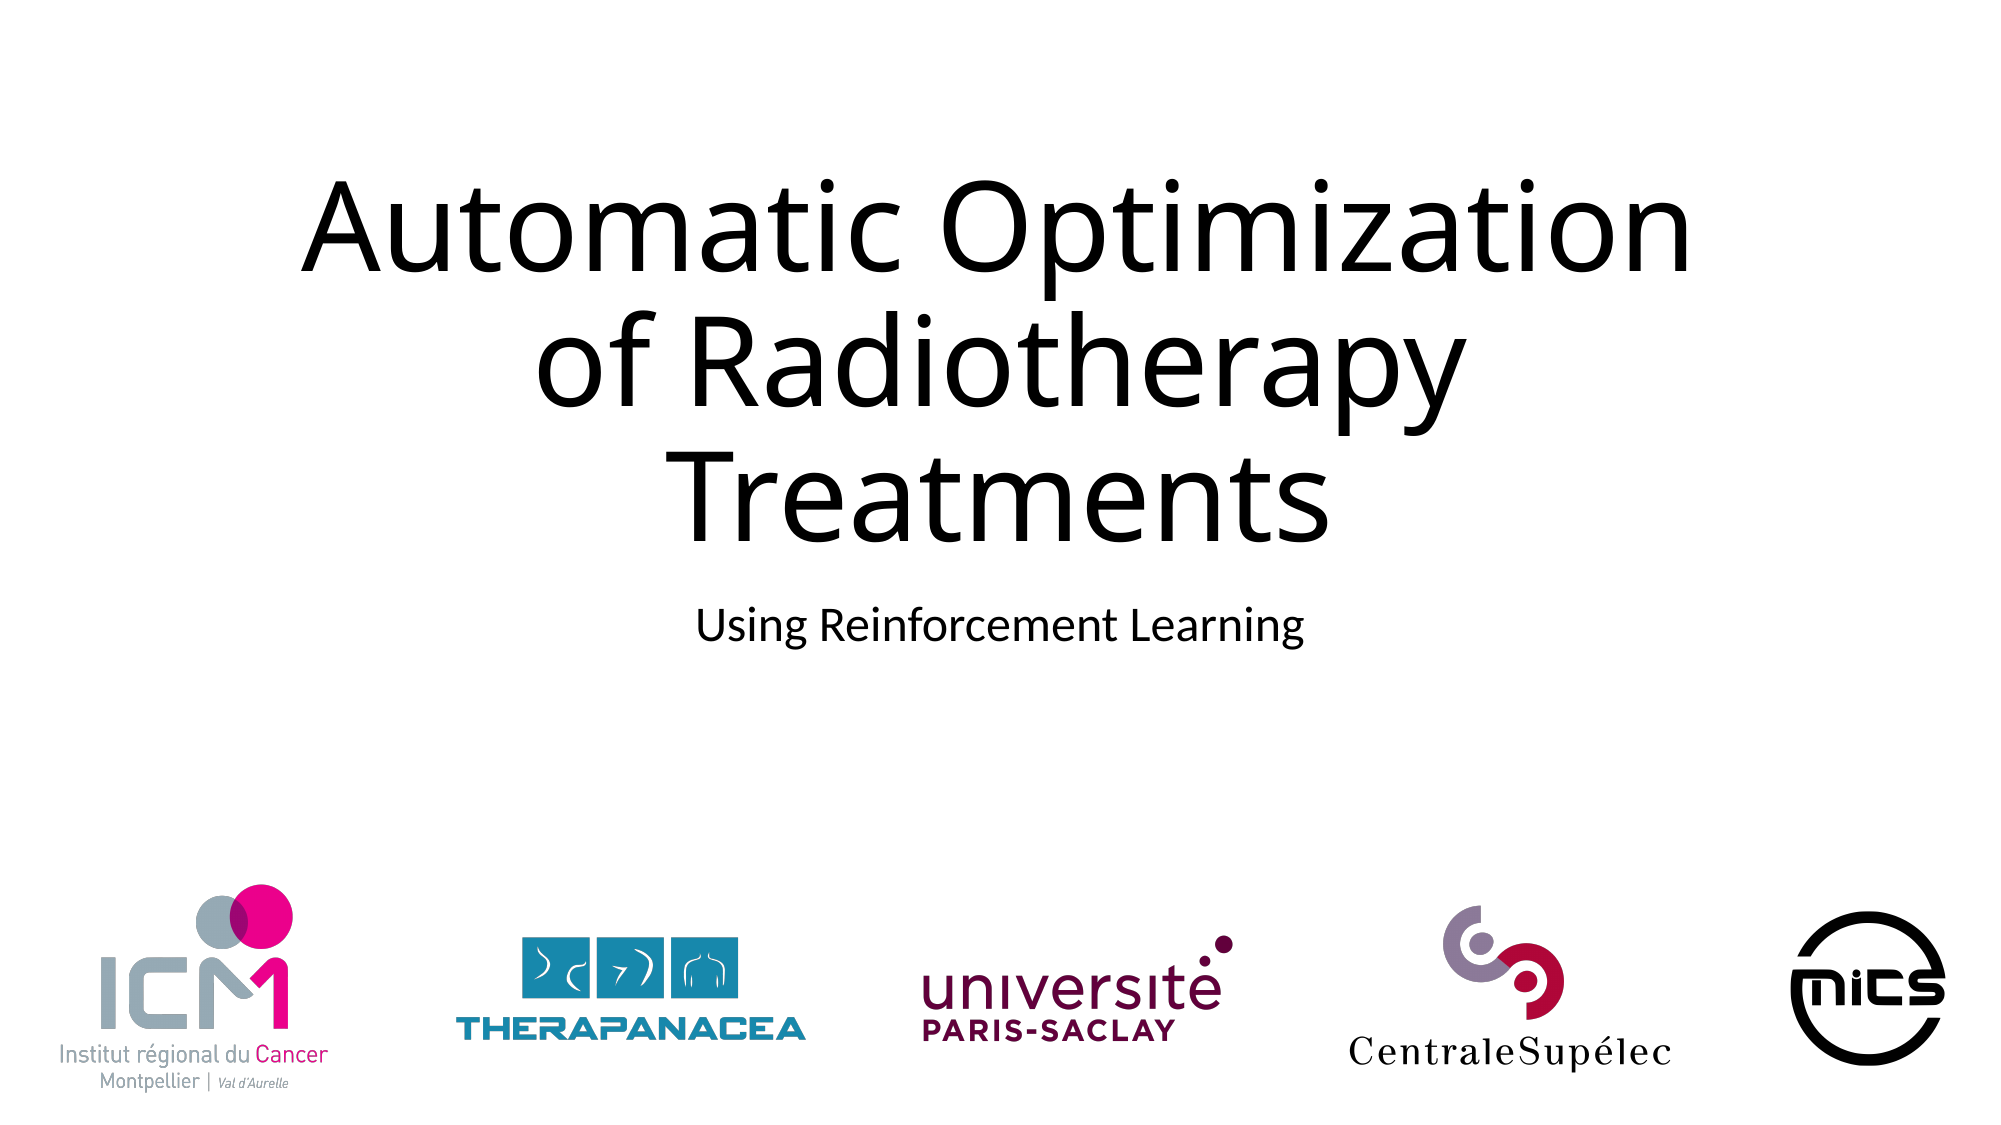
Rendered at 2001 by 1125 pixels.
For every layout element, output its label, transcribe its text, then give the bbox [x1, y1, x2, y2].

title Automatic Optimization of Radiotherapy Treatments [249, 184, 1750, 576]
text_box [46, 877, 1954, 1100]
subtitle Using Reinforcement Learning [249, 590, 1750, 863]
